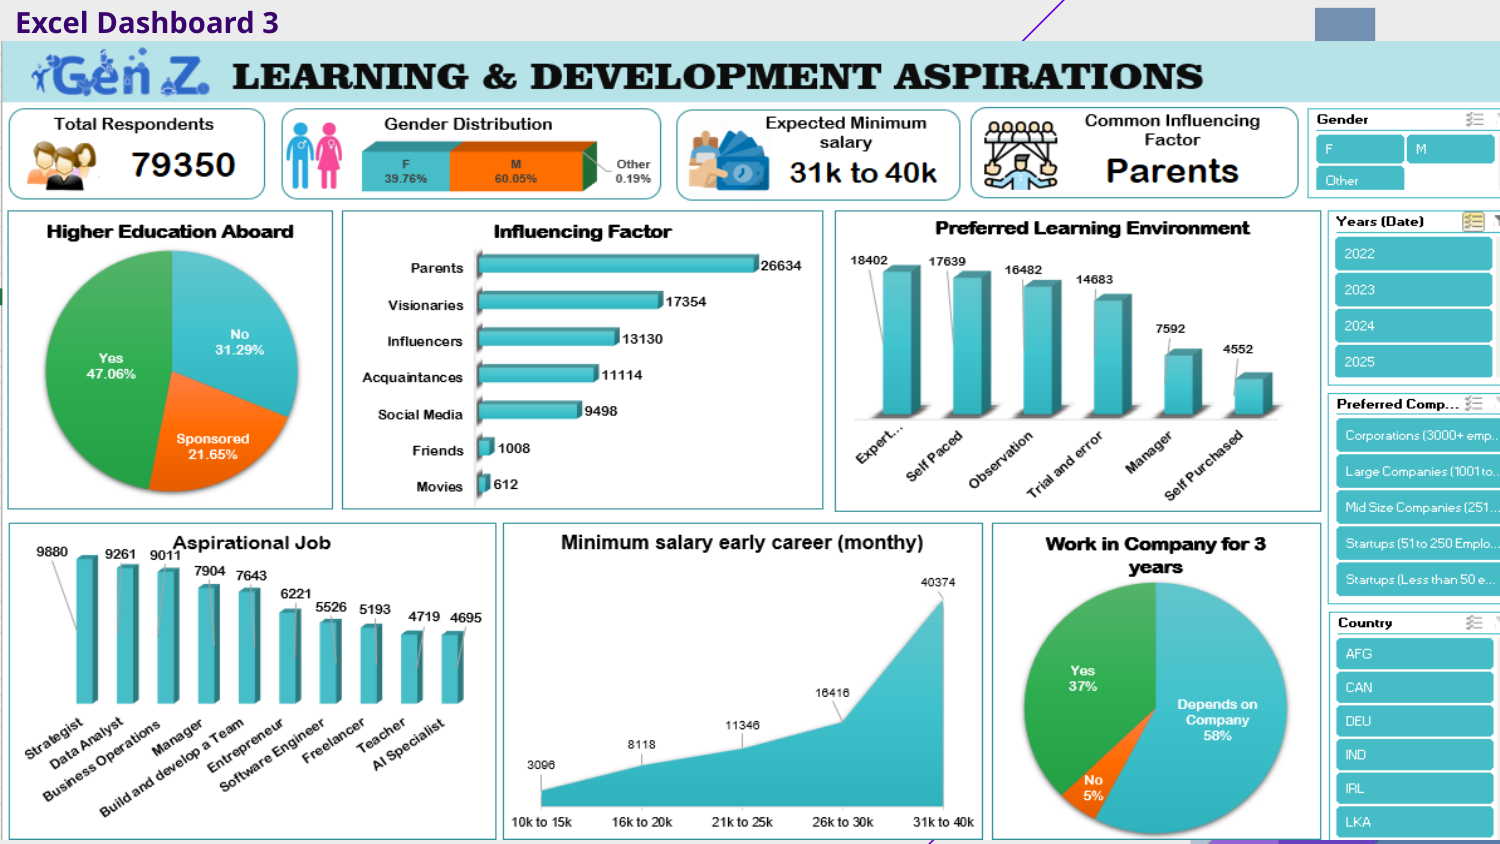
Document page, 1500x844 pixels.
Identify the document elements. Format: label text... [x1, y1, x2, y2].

text_box Excel Dashboard 3 [0, 0, 618, 40]
picture [0, 41, 1500, 841]
